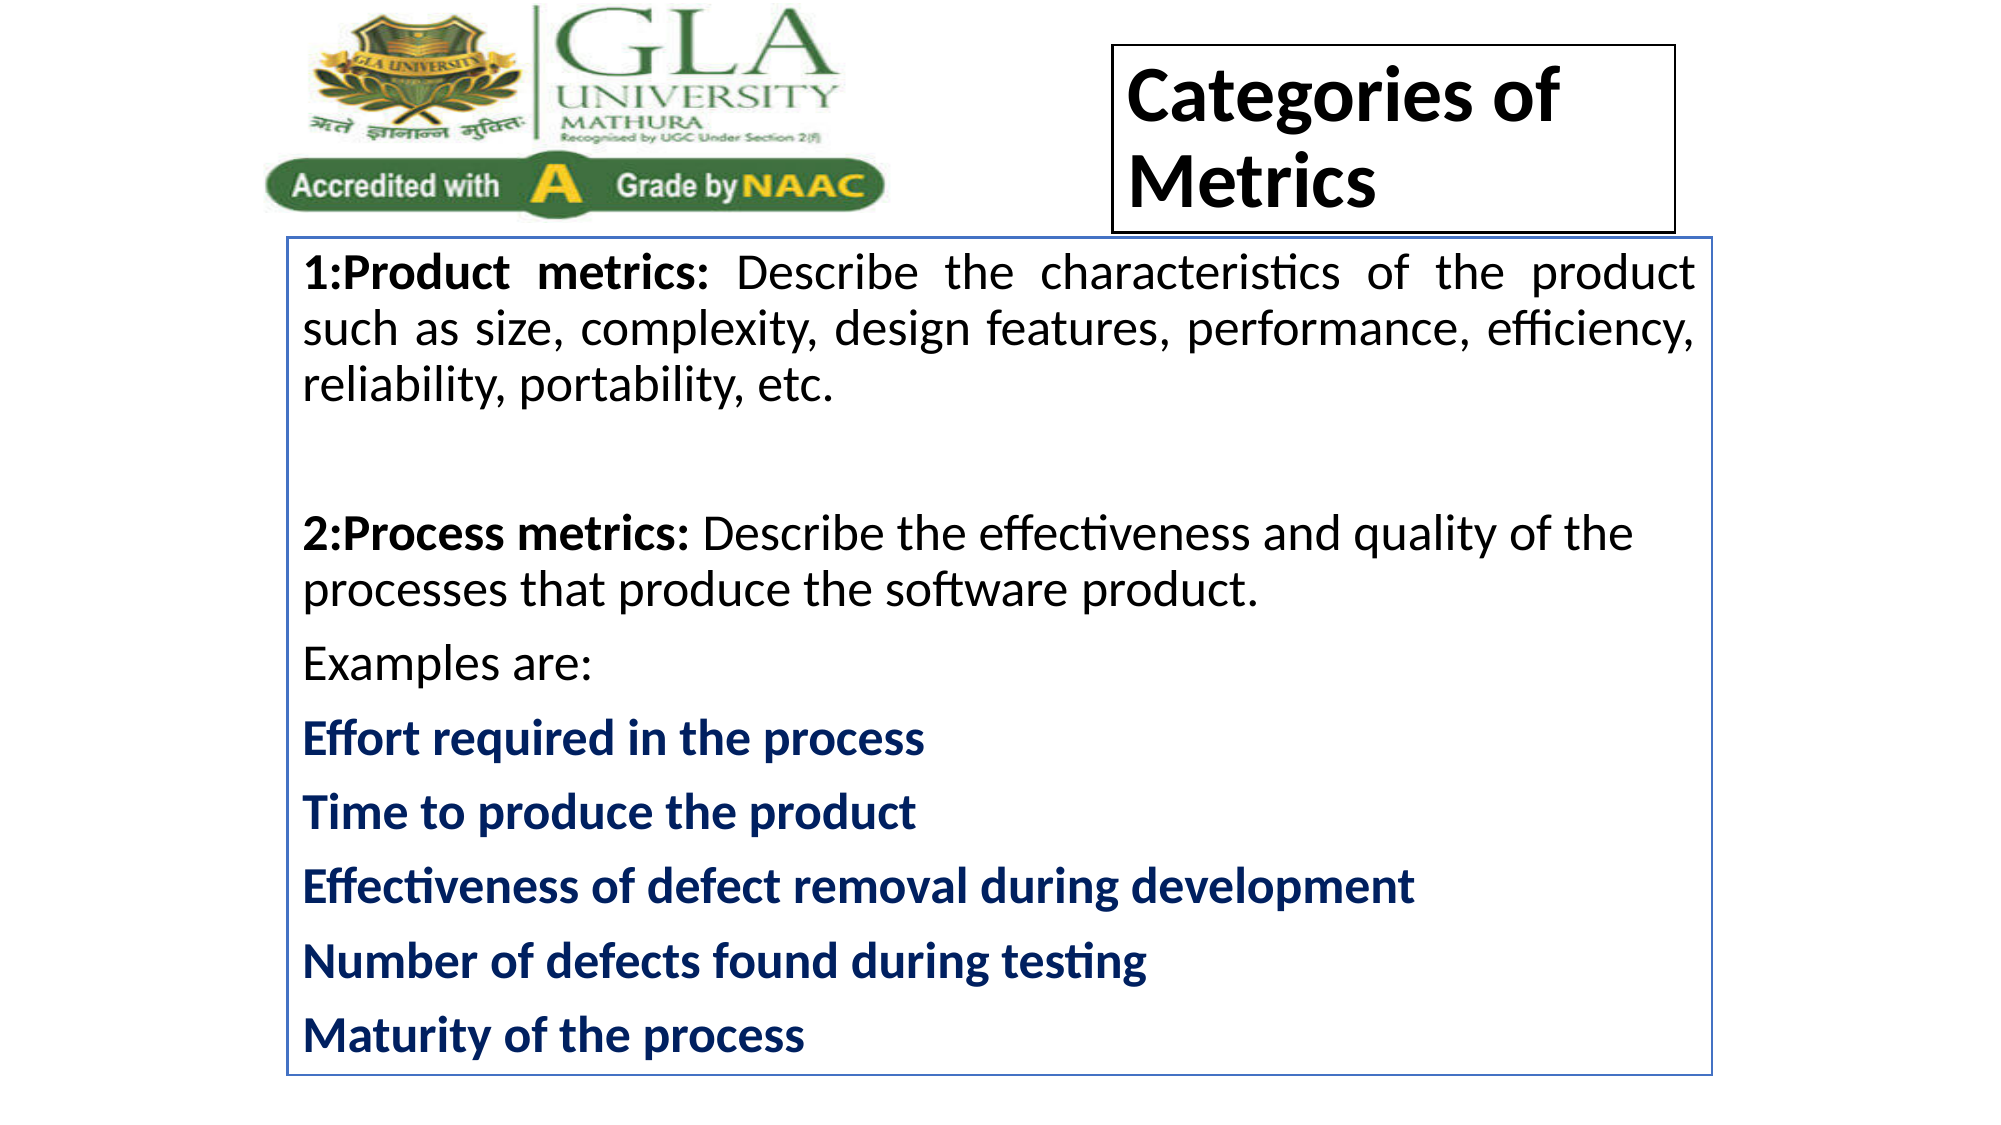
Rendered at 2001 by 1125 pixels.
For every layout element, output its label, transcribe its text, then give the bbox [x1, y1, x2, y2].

list 1:Product metrics: Describe the characteristics of the product such as size, complexity, design features, performance, efficiency, reliability, portability, etc. 2:Process metrics: Describe the effectiveness and quality of the processes that produce the software product. Examples are: Effort required in the process Time to produce the product Effectiveness of defect removal during development Number of defects found during testing Maturity of the process [286, 236, 1713, 1076]
title Categories of Metrics [1111, 44, 1676, 234]
picture [249, 3, 900, 223]
